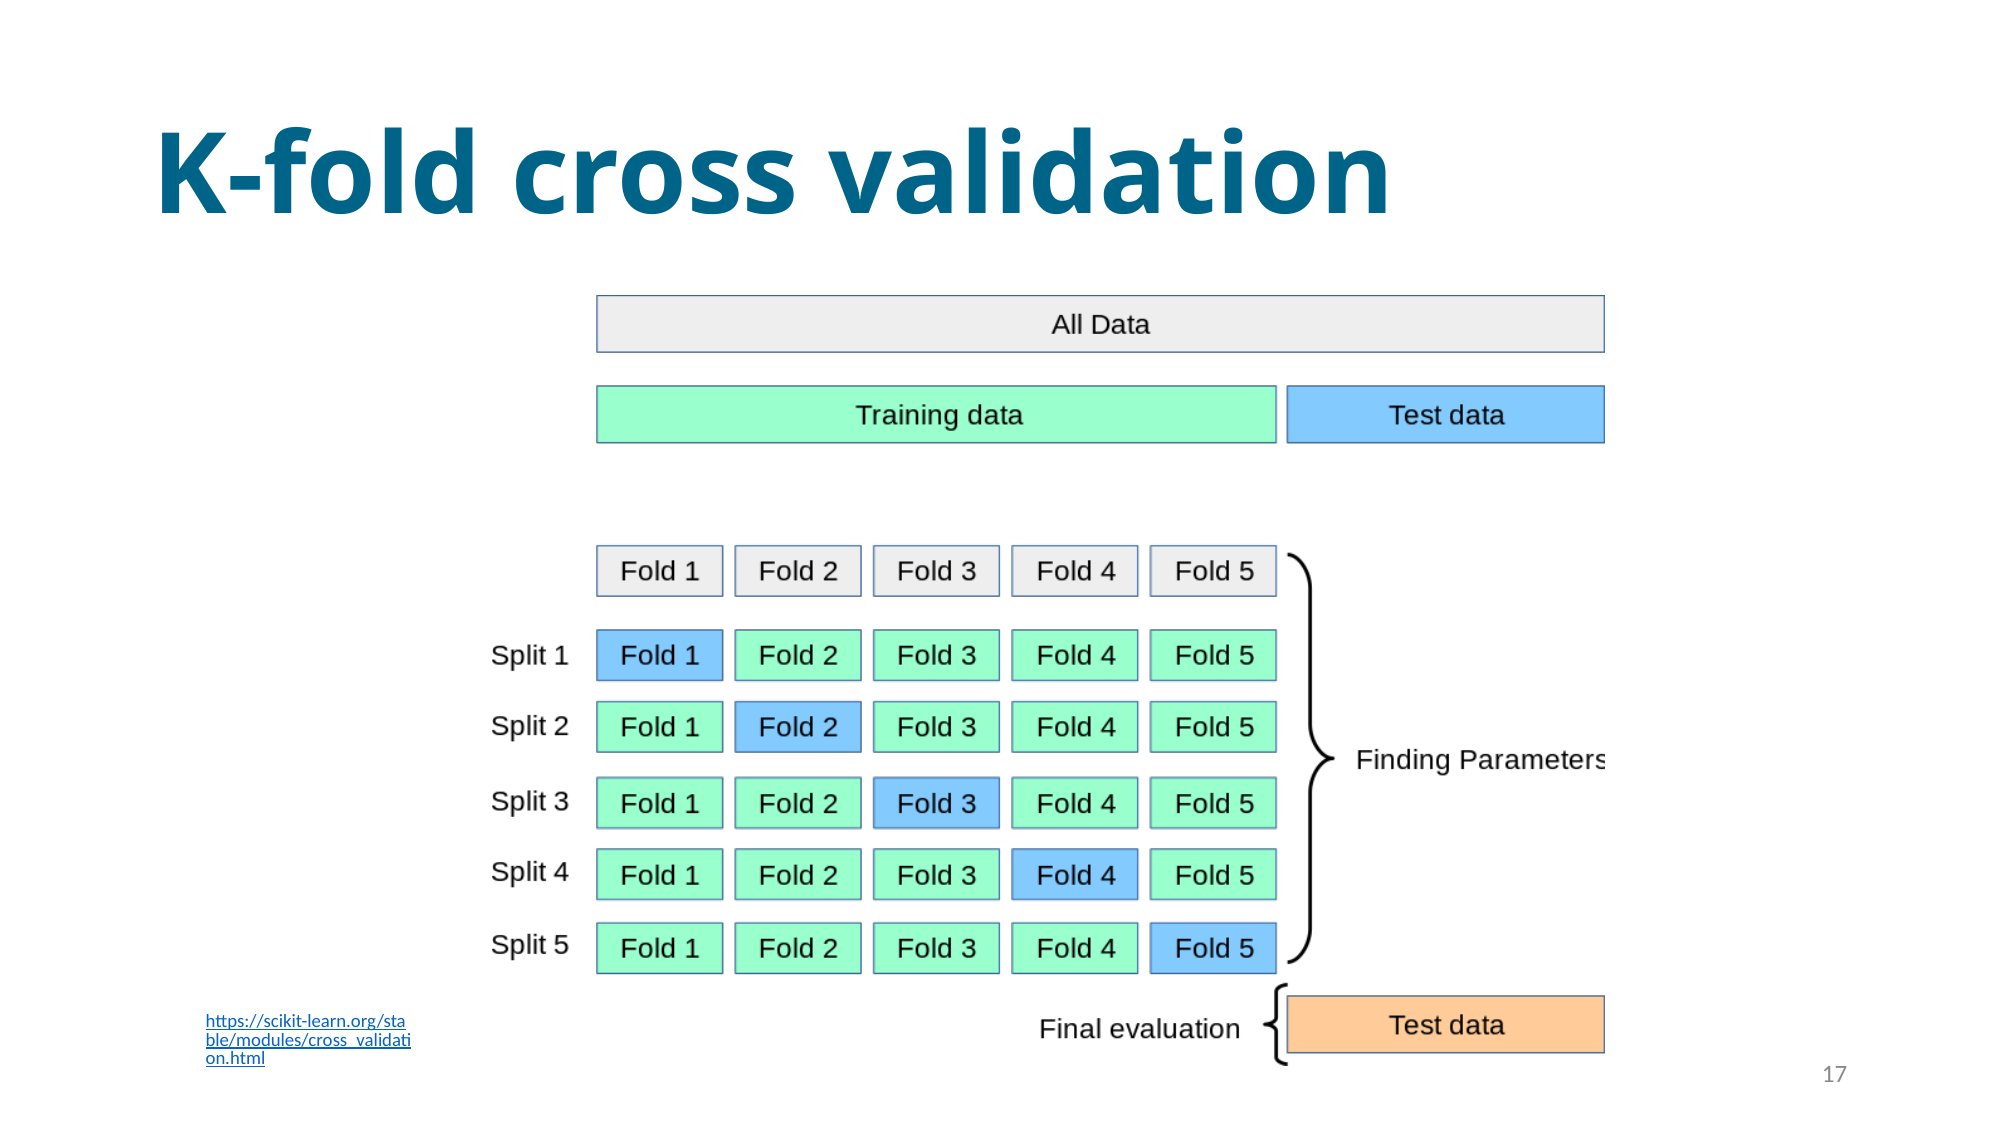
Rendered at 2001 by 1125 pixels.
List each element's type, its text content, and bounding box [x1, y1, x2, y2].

text_box https://scikit-learn.org/stable/modules/cross_validation.html [190, 1001, 430, 1039]
picture [492, 295, 1605, 1066]
title K-fold cross validation [137, 59, 1863, 278]
slide_number 17 [1412, 1042, 1863, 1103]
